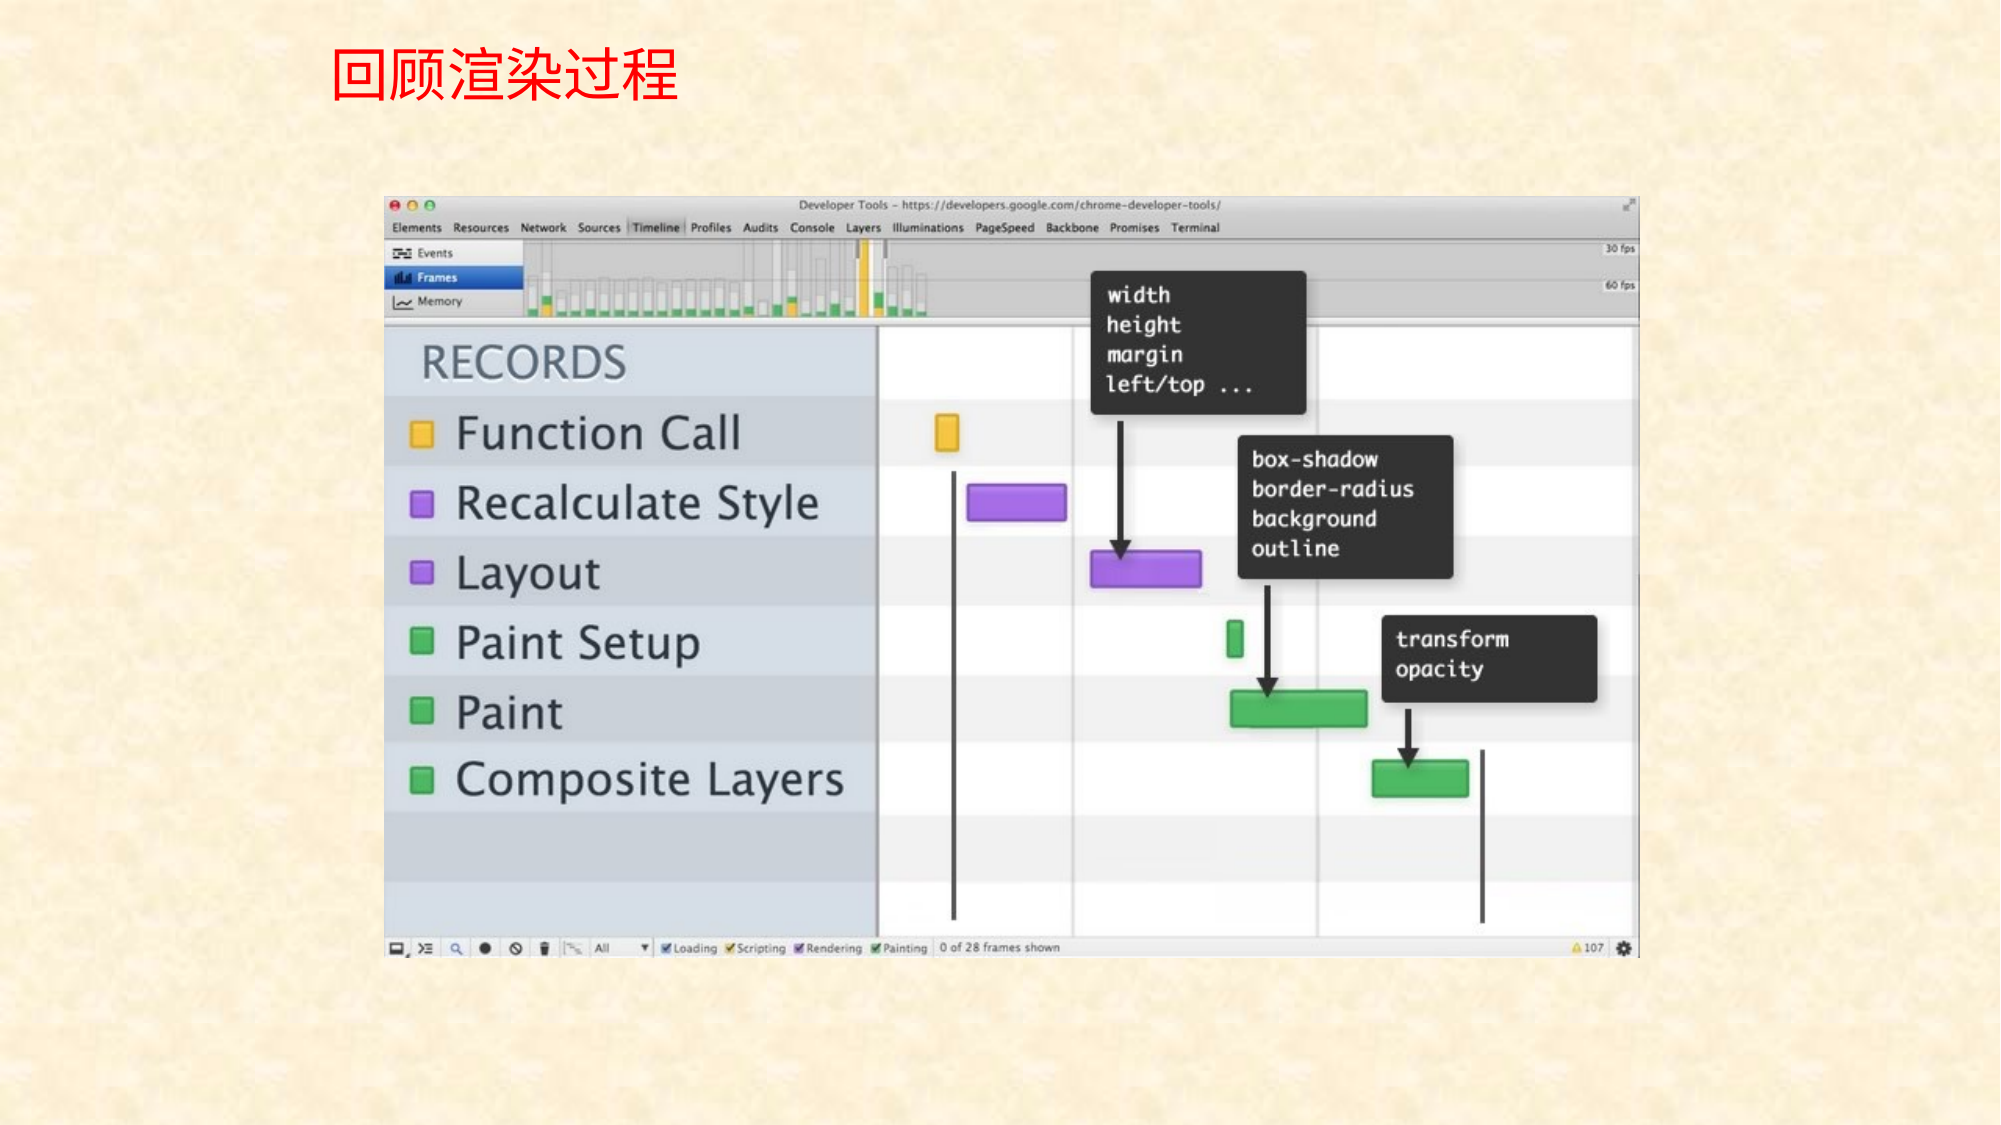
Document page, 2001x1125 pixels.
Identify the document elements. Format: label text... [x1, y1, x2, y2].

text_box 回顾渲染过程 [249, 31, 1739, 116]
text_box [385, 172, 1709, 323]
picture [0, 0, 2001, 1125]
